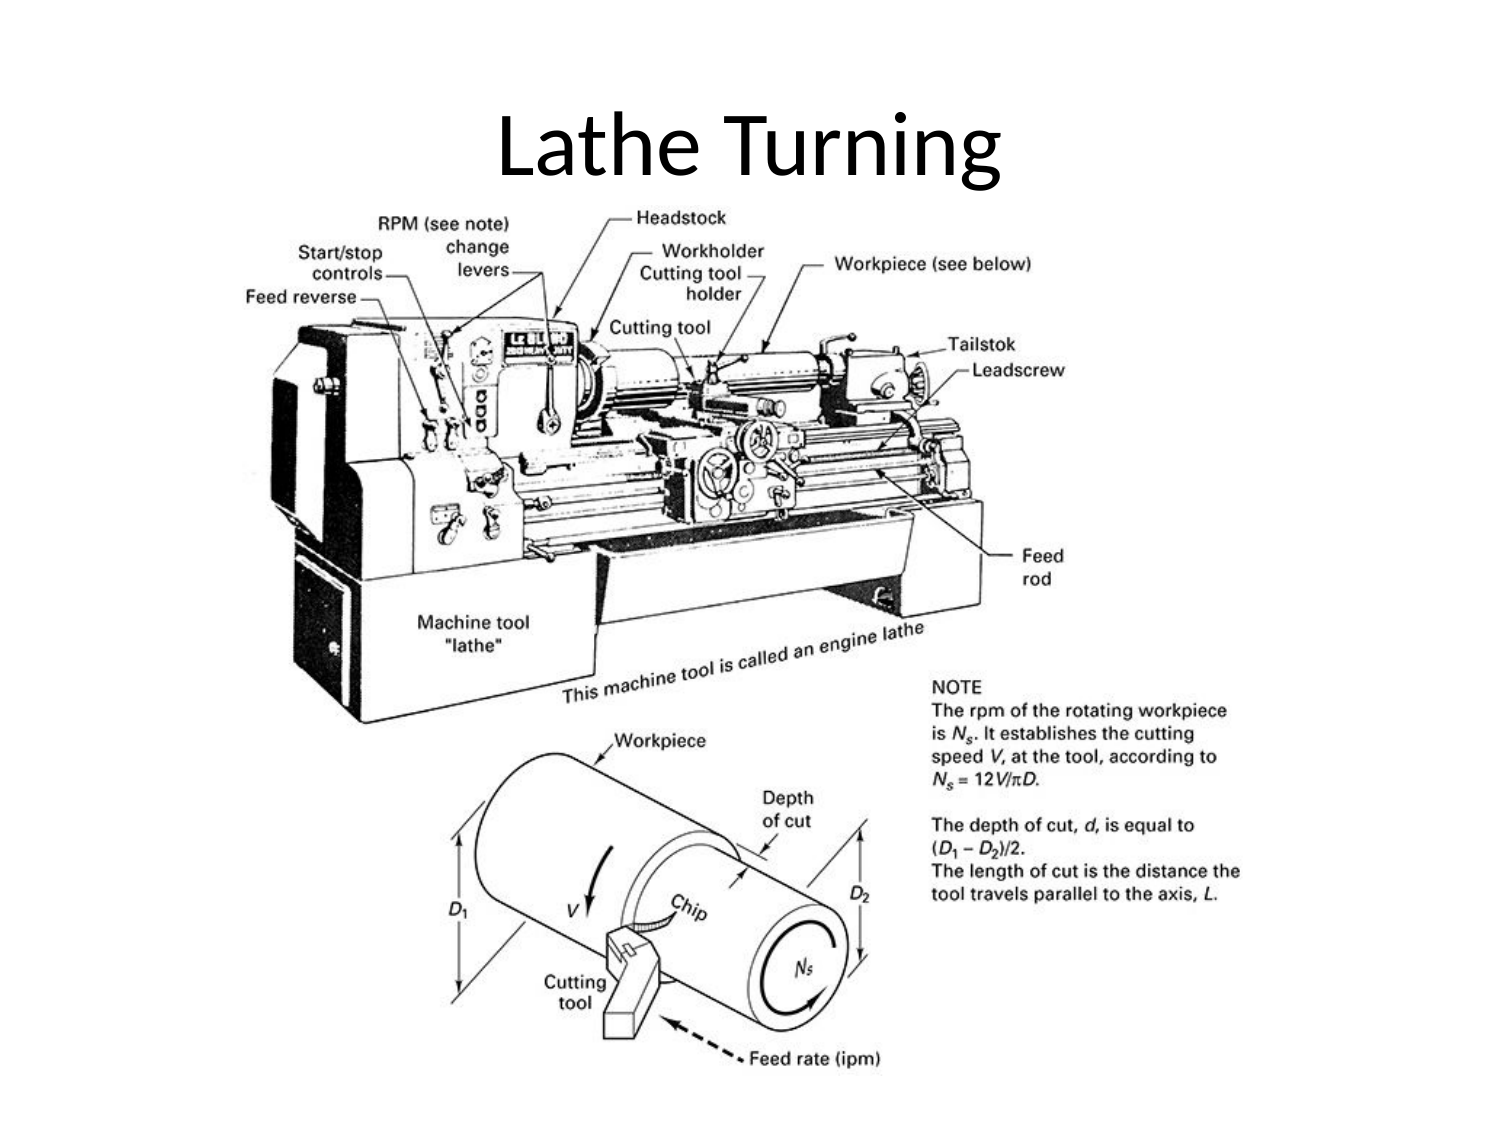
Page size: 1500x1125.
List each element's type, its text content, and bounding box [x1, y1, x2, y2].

title Lathe Turning [75, 45, 1425, 233]
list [230, 204, 1269, 1076]
